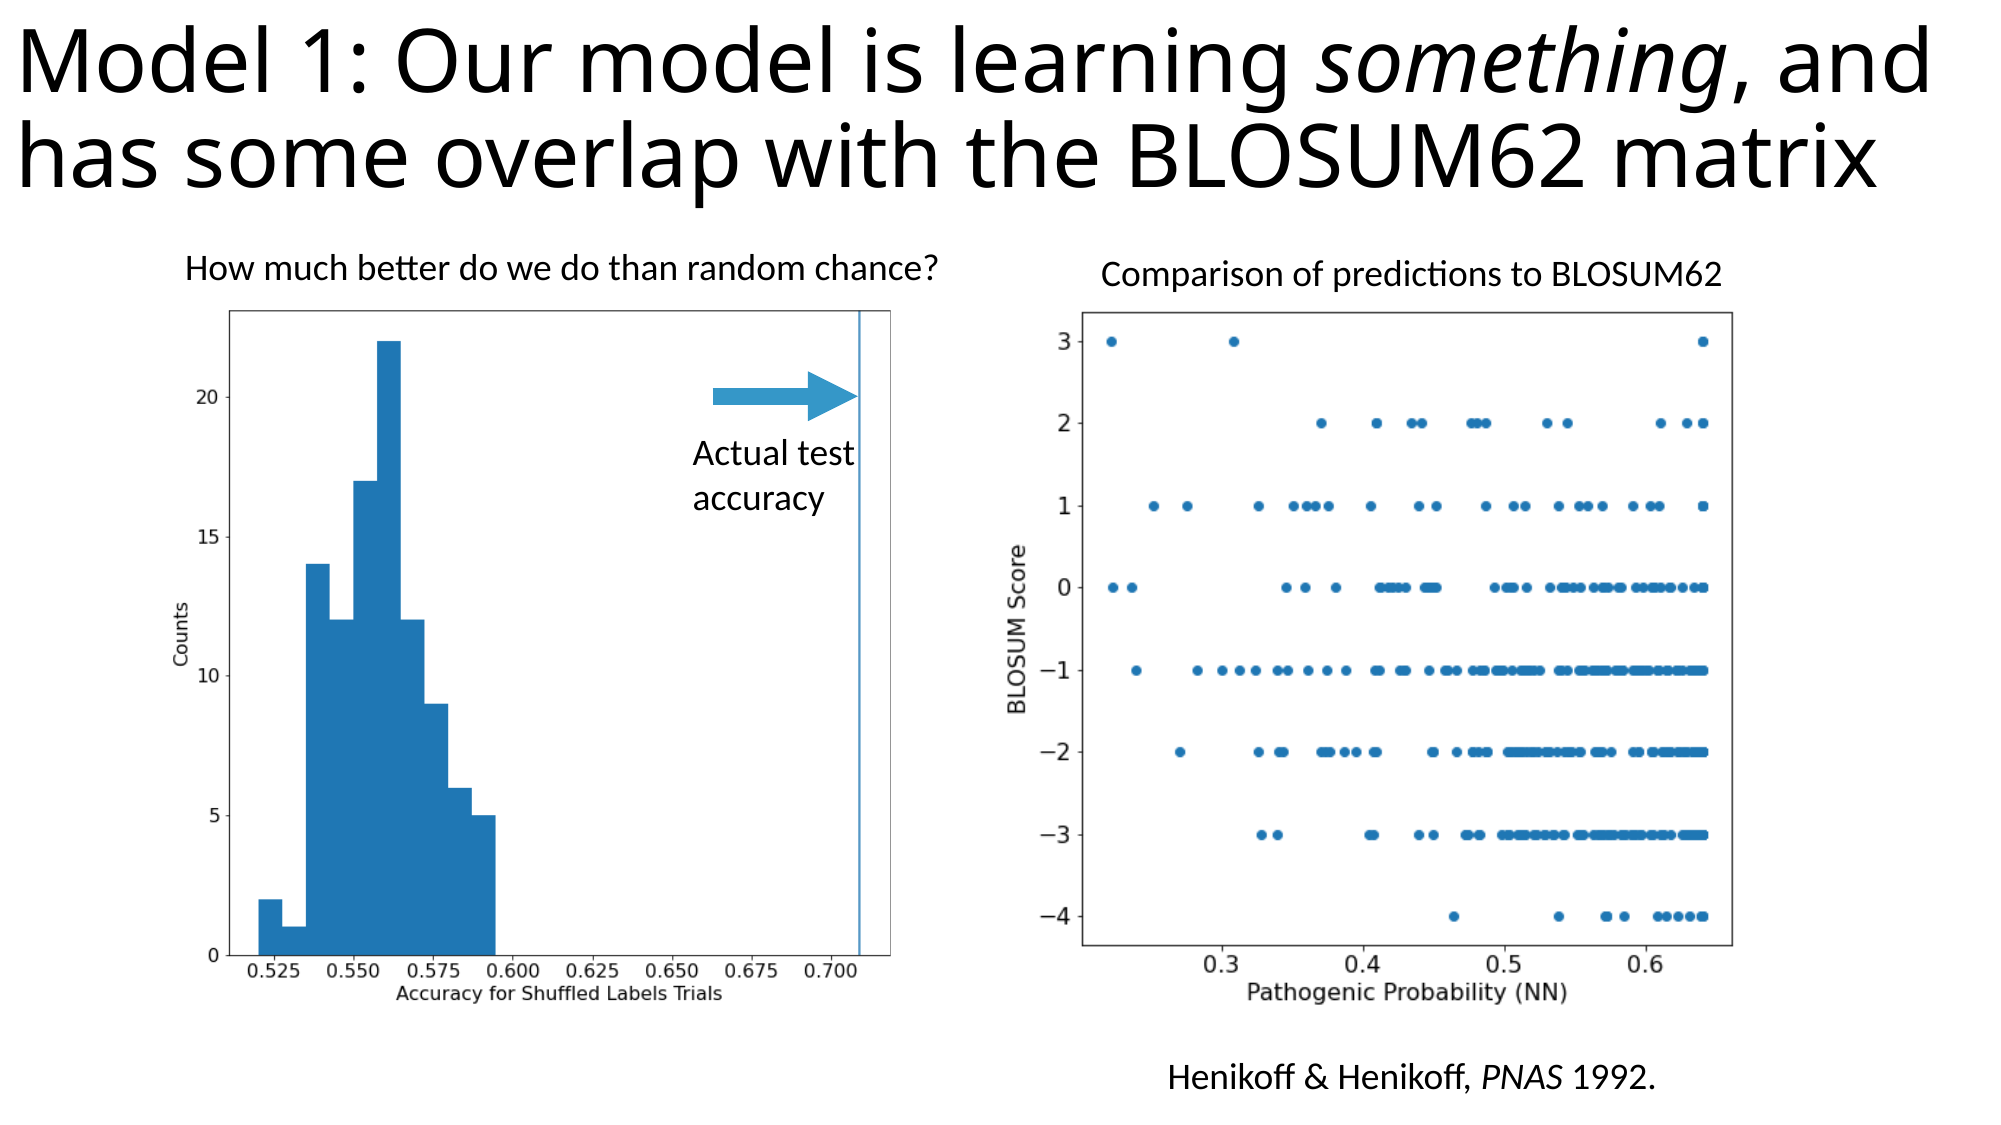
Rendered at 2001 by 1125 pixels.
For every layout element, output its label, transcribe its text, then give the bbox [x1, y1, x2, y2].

title Model 1: Our model is learning something, and has some overlap with the BLOSUM62 matrix [0, 3, 2000, 221]
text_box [165, 302, 903, 1012]
text_box Henikoff & Henikoff, PNAS 1992. [1152, 1045, 1672, 1105]
text_box Comparison of predictions to BLOSUM62 [1086, 241, 1739, 302]
picture [999, 302, 1742, 1015]
text_box How much better do we do than random chance? [170, 235, 956, 296]
